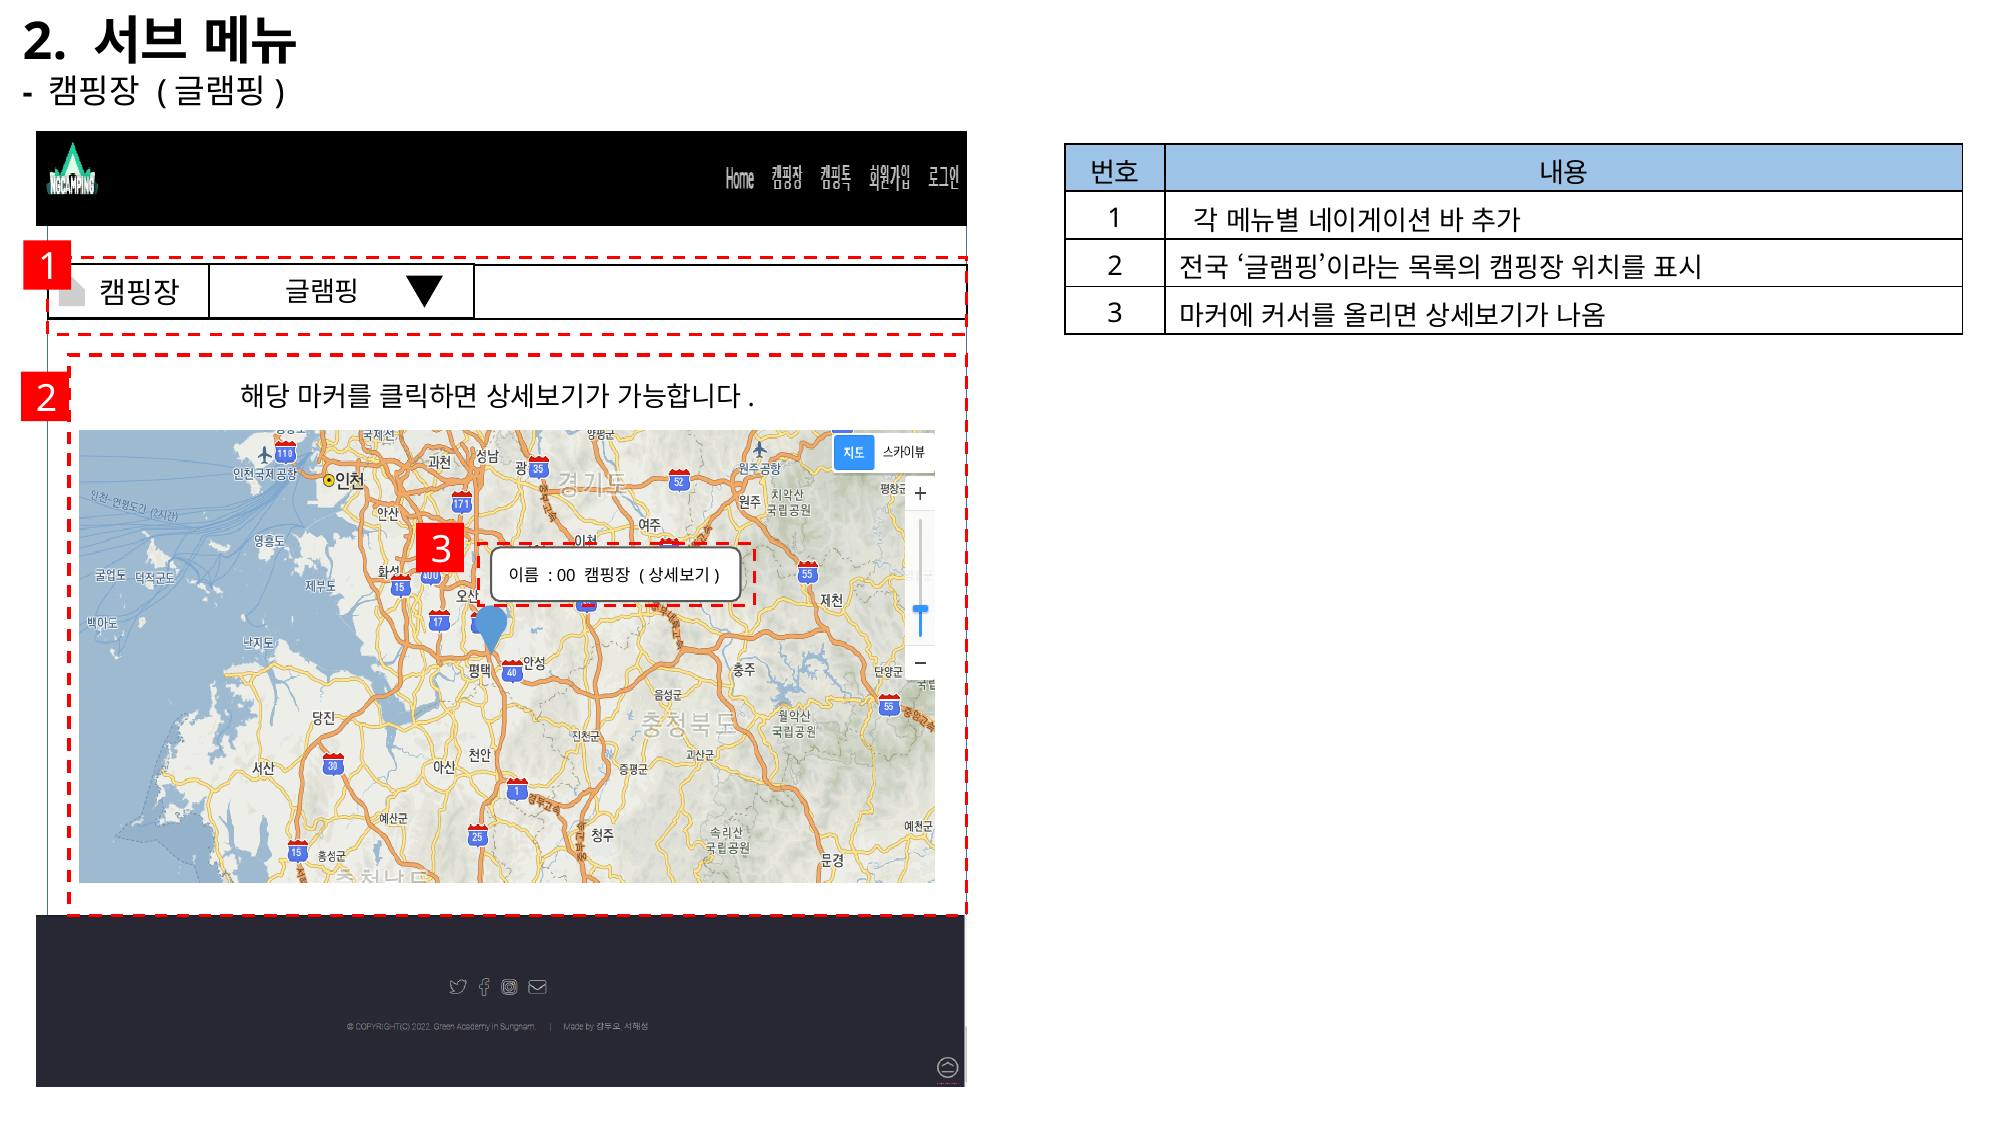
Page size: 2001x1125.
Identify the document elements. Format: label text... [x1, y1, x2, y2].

text_box [68, 354, 968, 916]
table_cell 마커에 커서를 올리면 상세보기가 나옴 [1166, 287, 1962, 333]
text_box [47, 193, 968, 257]
picture [36, 915, 967, 1087]
table_cell 1 [1066, 192, 1164, 238]
table_header 내용 [1166, 145, 1962, 190]
picture [36, 131, 967, 226]
text_box [47, 422, 68, 915]
table_header 번호 [1066, 145, 1164, 190]
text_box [475, 605, 508, 656]
table_cell 3 [1066, 287, 1164, 333]
text_box [47, 257, 968, 336]
text_box [47, 330, 968, 371]
table_cell 전국 ‘글램핑’이라는 목록의 캠핑장 위치를 표시 [1166, 240, 1962, 286]
text_box 1 [22, 239, 72, 291]
text_box 2. 서브 메뉴 - 캠핑장 (글램핑) [7, 0, 314, 118]
picture [79, 427, 935, 883]
text_box 2 [20, 371, 68, 422]
table_cell 2 [1066, 240, 1164, 286]
text_box 해당 마커를 클릭하면 상세보기가 가능합니다. [225, 372, 770, 420]
table_cell 각 메뉴별 네이게이션 바 추가 [1166, 192, 1962, 238]
